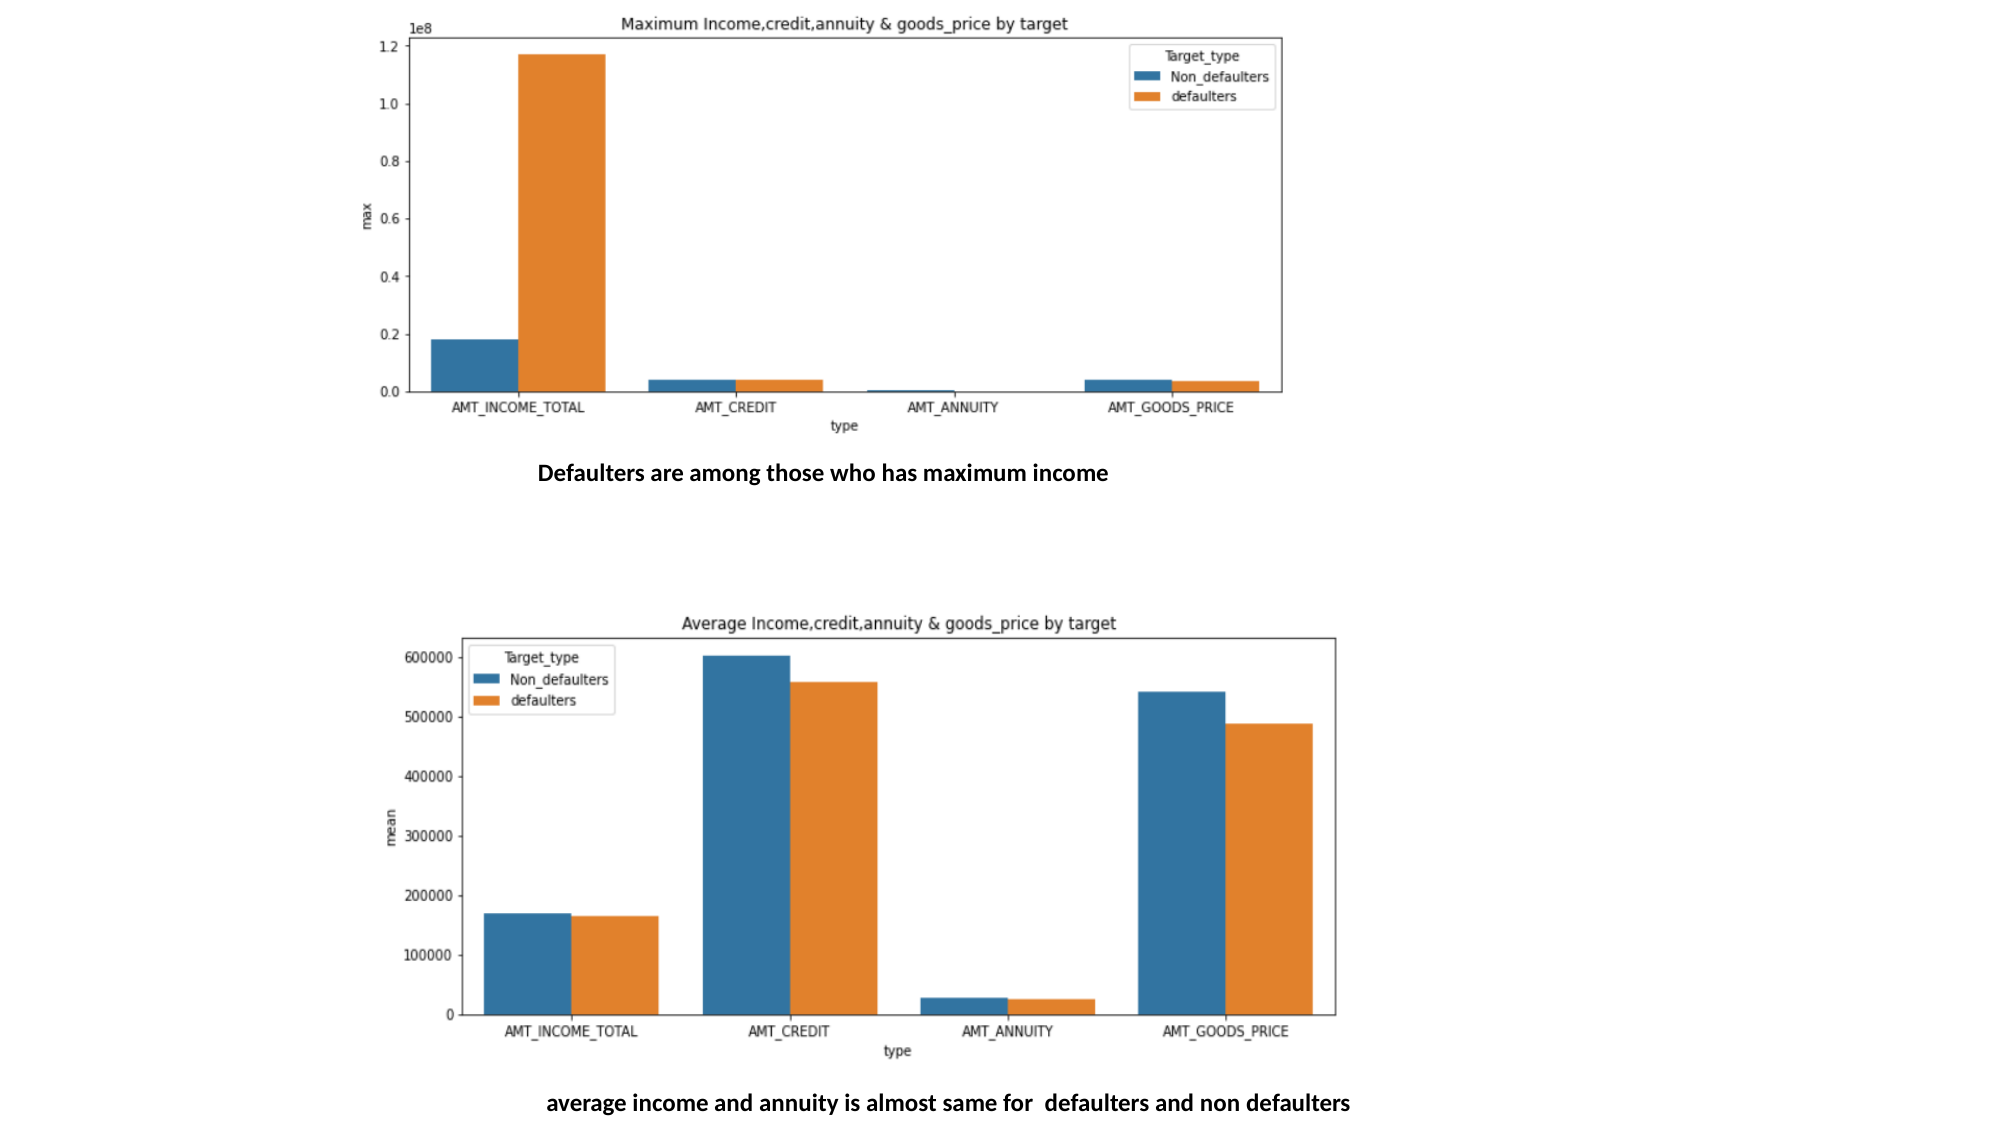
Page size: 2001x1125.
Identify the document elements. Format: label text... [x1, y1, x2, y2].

picture [346, 1, 1302, 449]
text_box Defaulters are among those who has maximum income [523, 448, 1523, 494]
picture [375, 600, 1346, 1080]
text_box average income and annuity is almost same for defaulters and non defaulters [531, 1079, 1515, 1125]
